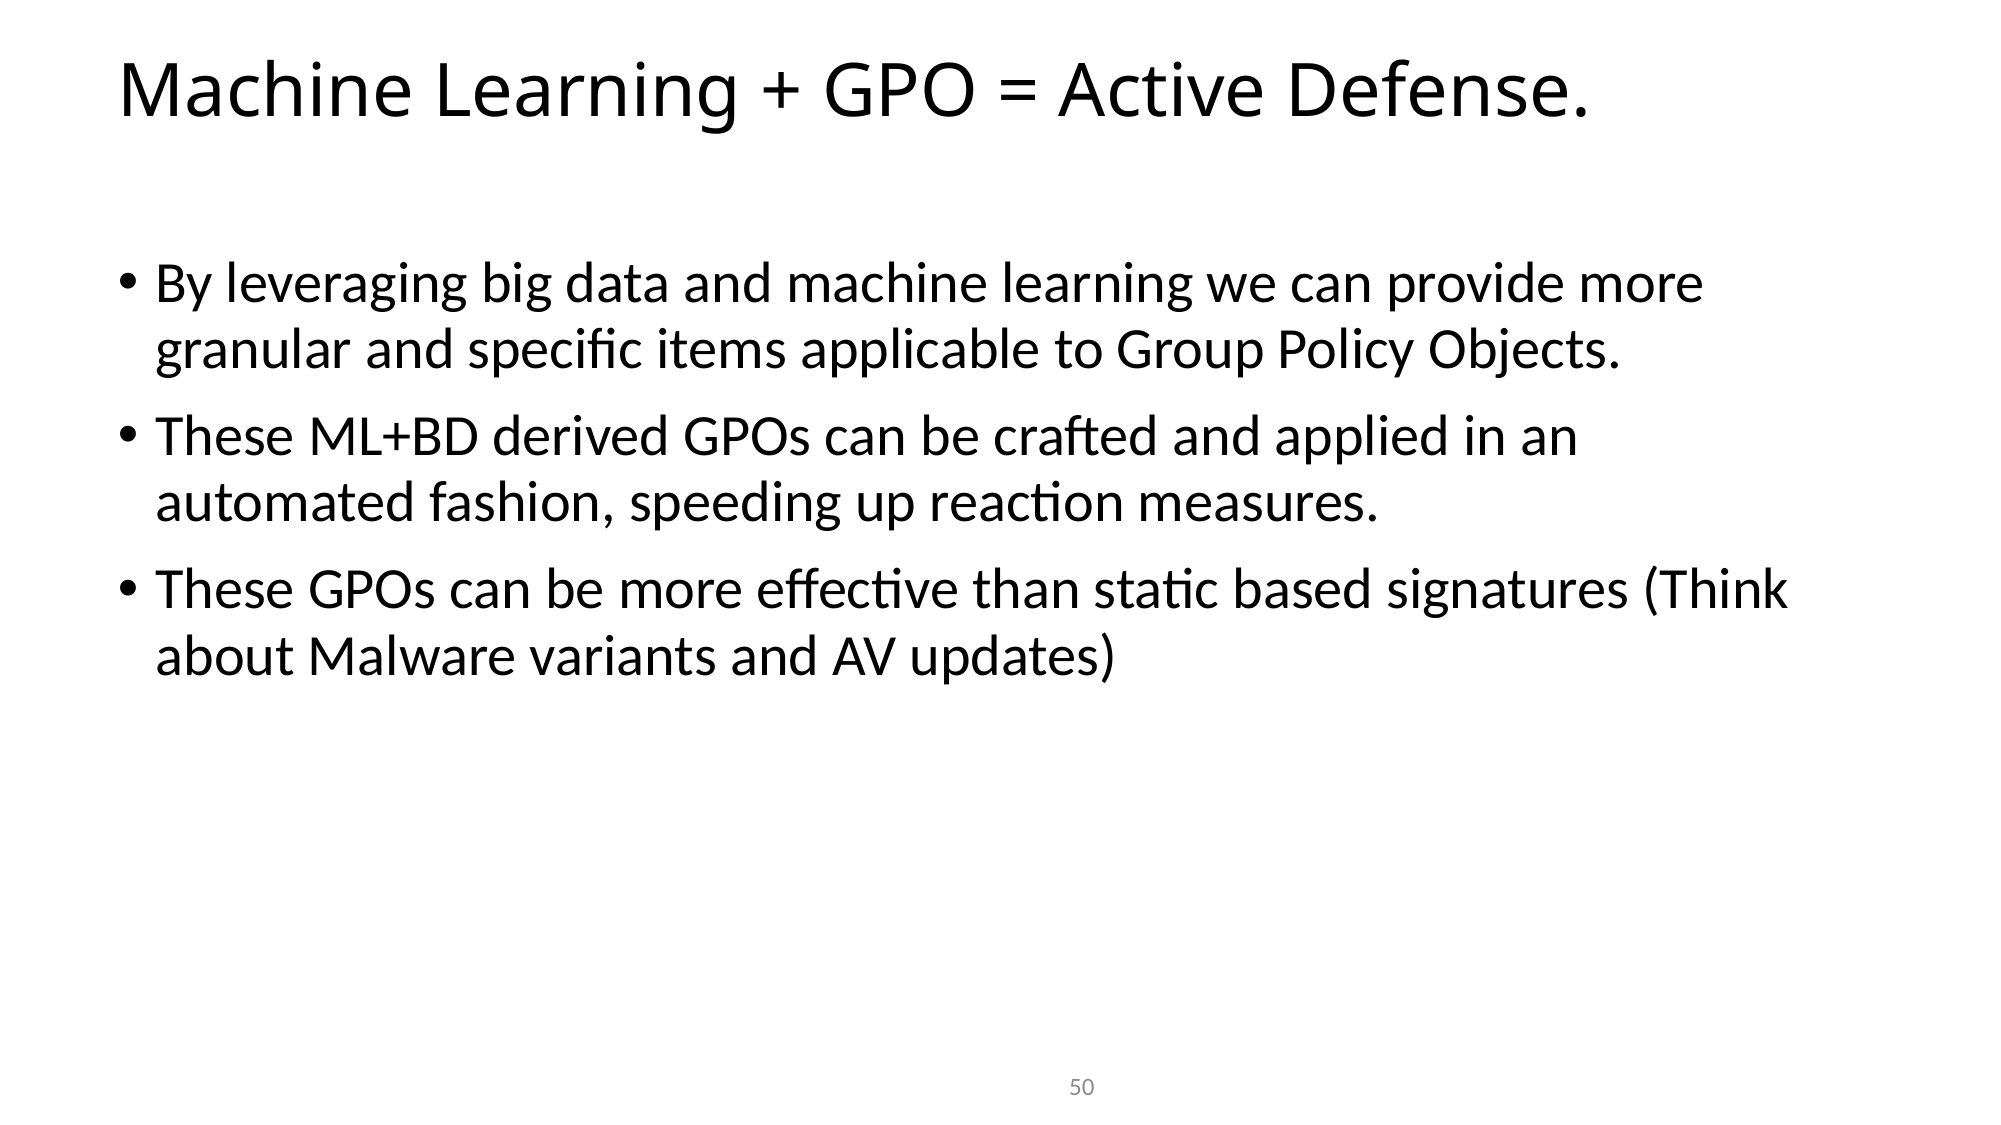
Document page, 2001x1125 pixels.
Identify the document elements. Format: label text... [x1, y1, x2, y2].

title Machine Learning + GPO = Active Defense. [102, 7, 1621, 178]
slide_number 50 [879, 1055, 1110, 1116]
list By leveraging big data and machine learning we can provide more granular and specific items applicable to Group Policy Objects. These ML+BD derived GPOs can be crafted and applied in an automated fashion, speeding up reaction measures. These GPOs can be more effective than static based signatures (Think about Malware variants and AV updates) [102, 241, 1868, 986]
